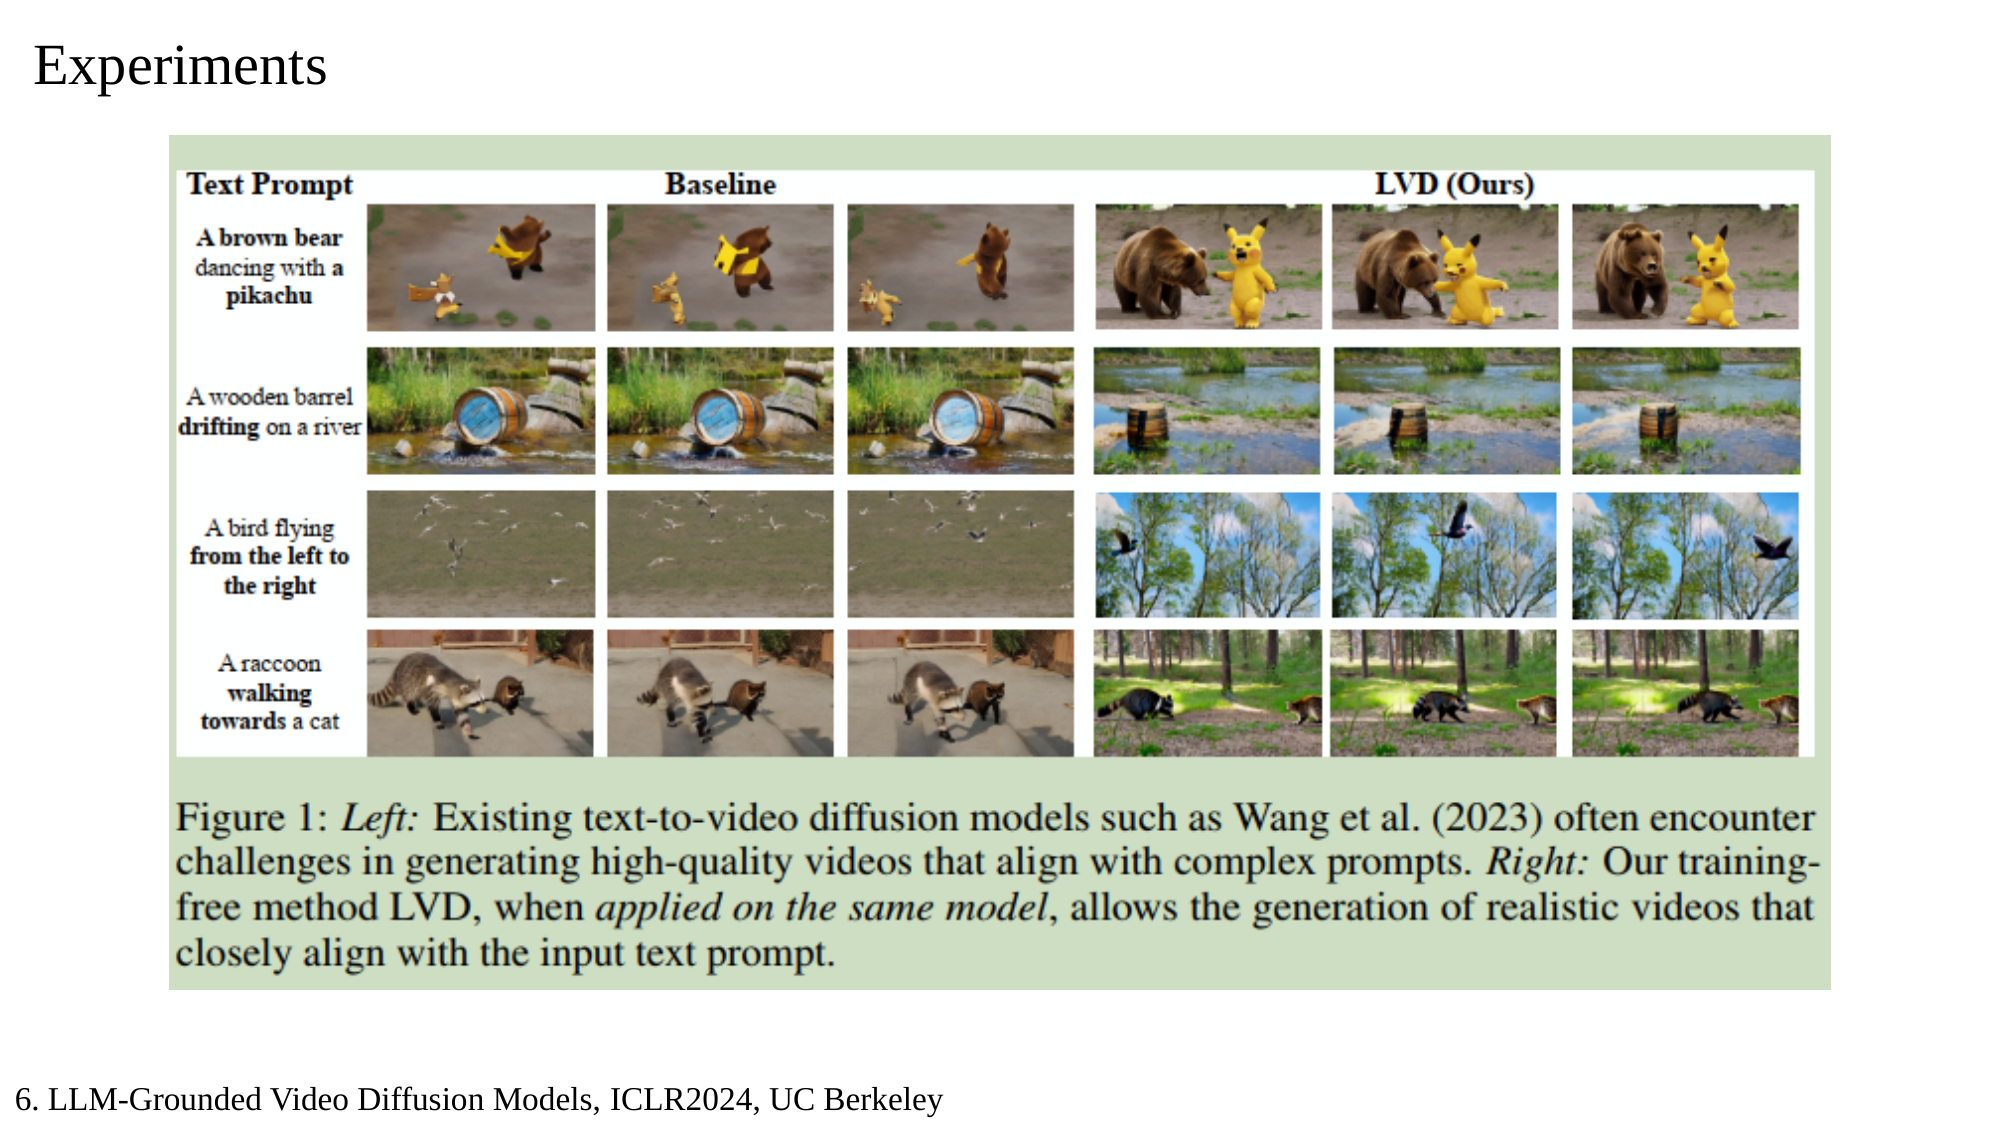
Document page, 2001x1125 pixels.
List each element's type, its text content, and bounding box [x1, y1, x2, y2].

picture [169, 135, 1831, 990]
text_box 6. LLM-Grounded Video Diffusion Models, ICLR2024, UC Berkeley [0, 1069, 1871, 1125]
title Experiments [18, 0, 1744, 132]
